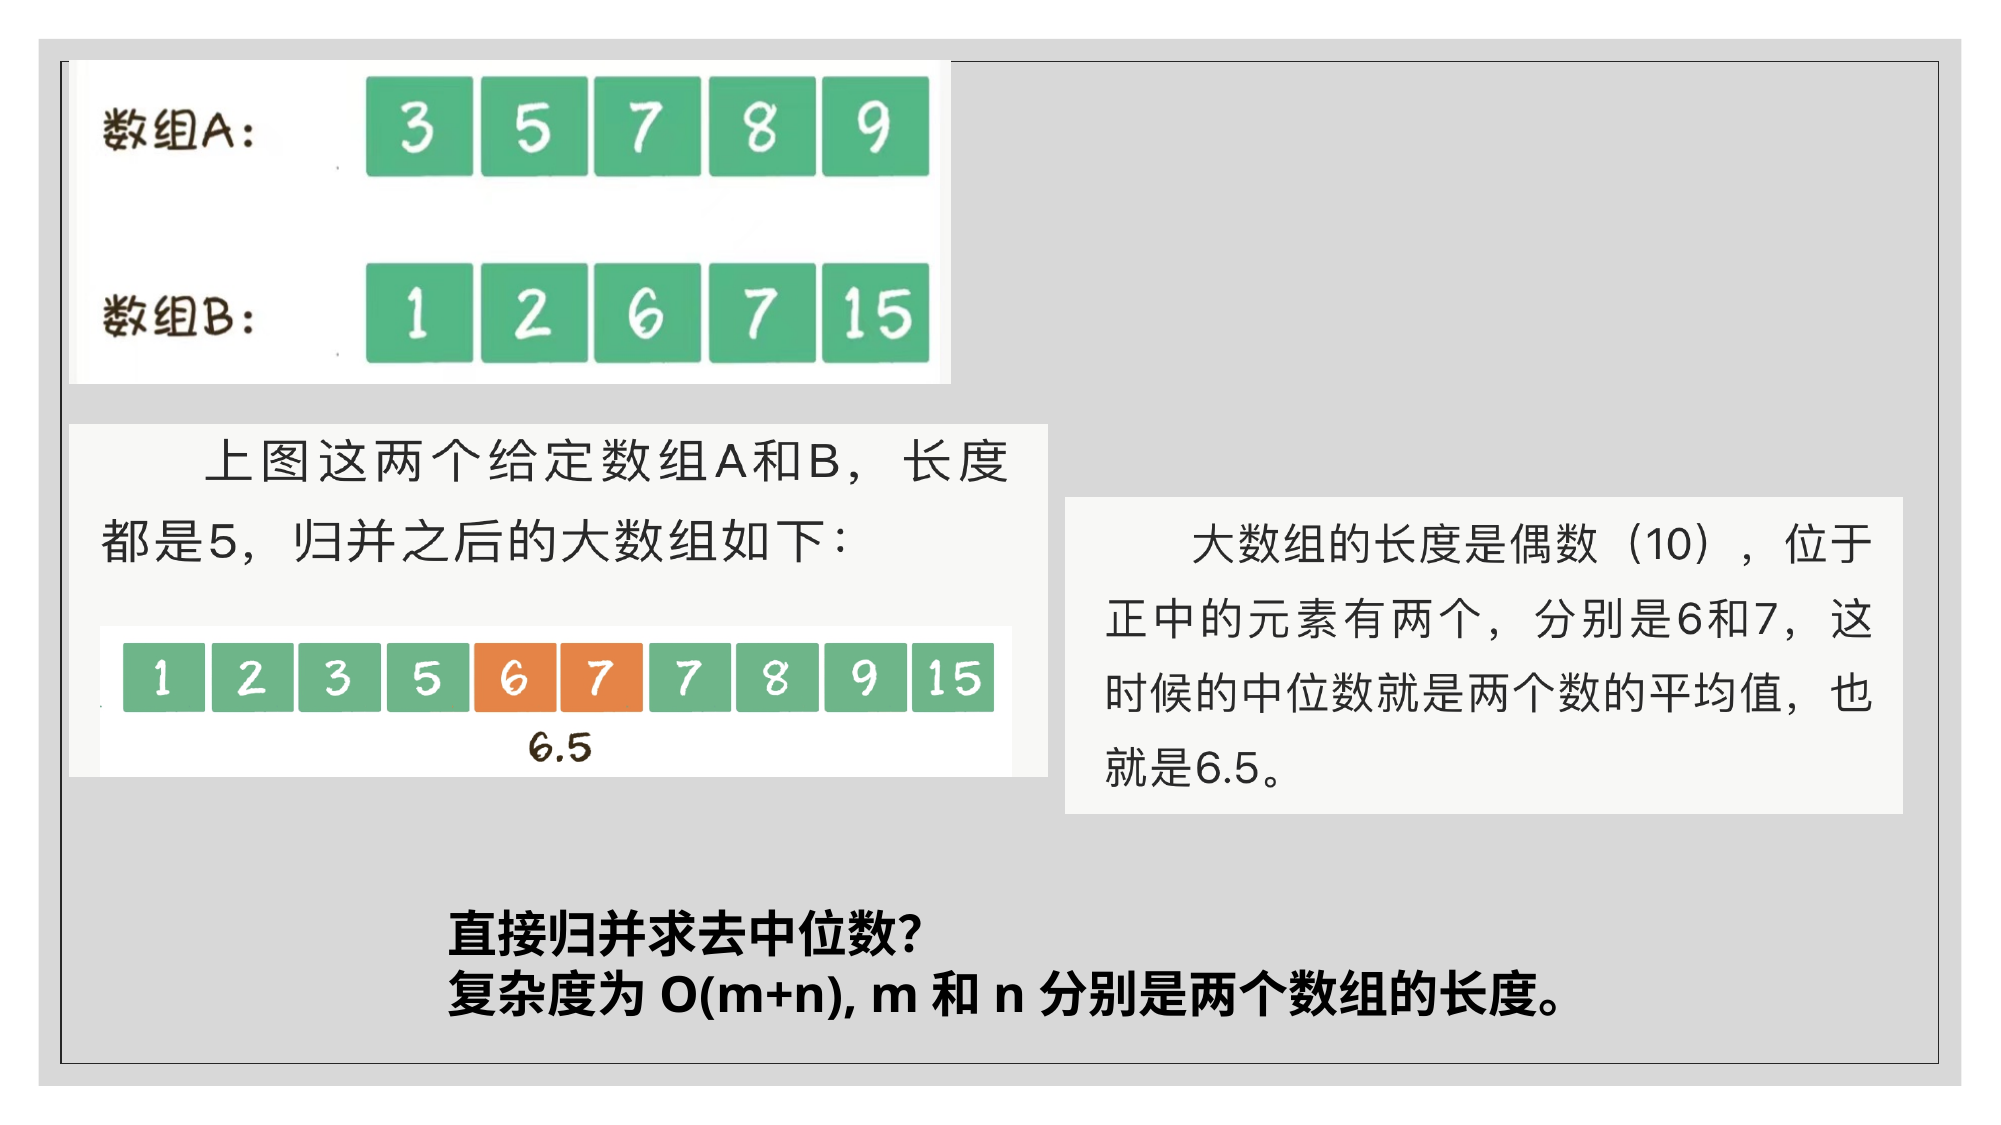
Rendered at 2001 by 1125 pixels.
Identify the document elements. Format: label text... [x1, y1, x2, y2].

picture [69, 424, 1048, 777]
picture [69, 60, 951, 384]
text_box 直接归并求去中位数？ 复杂度为O(m+n), m和n分别是两个数组的长度。 [432, 895, 1761, 1030]
picture [1065, 497, 1903, 814]
